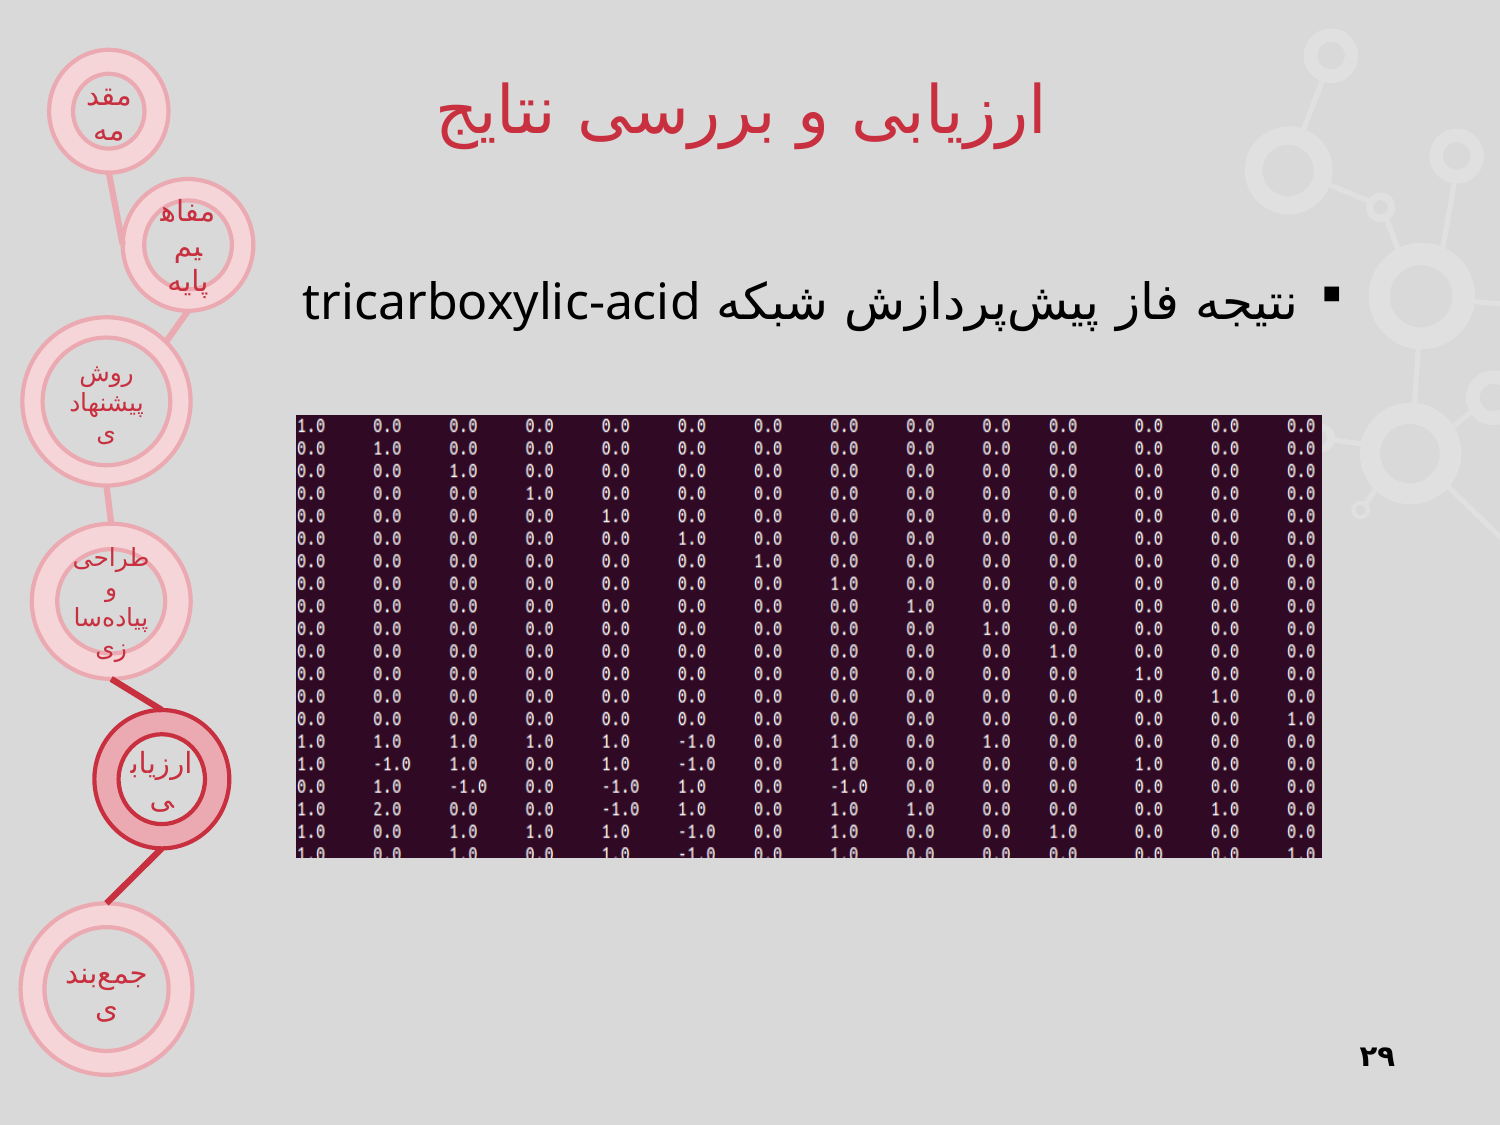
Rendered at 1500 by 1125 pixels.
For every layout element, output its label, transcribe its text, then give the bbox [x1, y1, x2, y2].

picture [295, 415, 1322, 858]
slide_number ۲۹ [1321, 1013, 1434, 1073]
title ارزیابی و بررسی نتایج [49, 67, 1434, 244]
list نتیجه فاز پیش‌پردازش شبکه tricarboxylic-acid [271, 276, 1344, 953]
